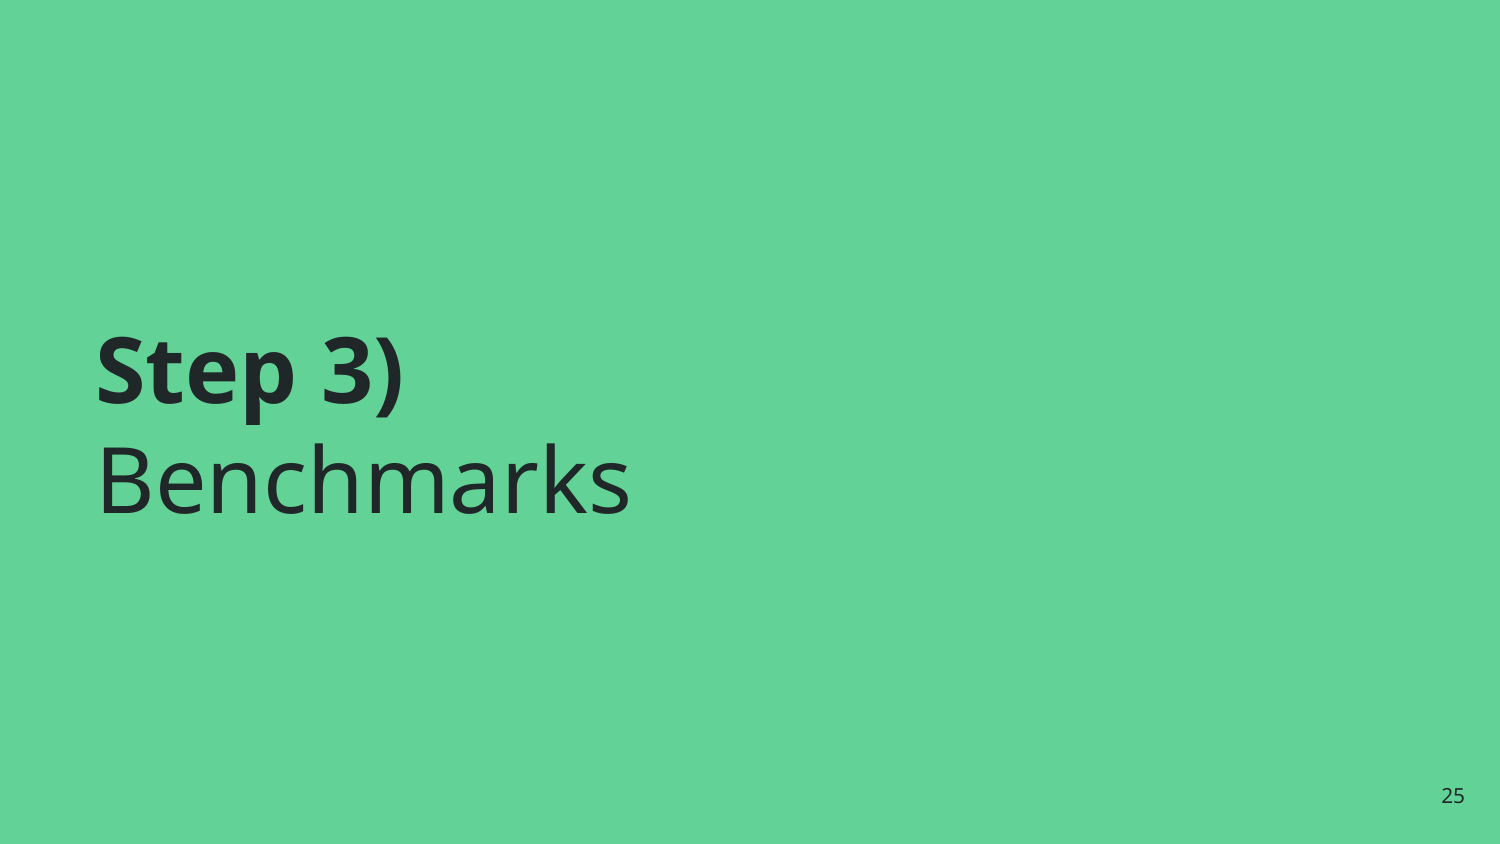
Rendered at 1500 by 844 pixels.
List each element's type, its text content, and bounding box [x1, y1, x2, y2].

slide_number ‹#› [1389, 764, 1480, 830]
title Step 3) Benchmarks [80, 86, 1032, 758]
